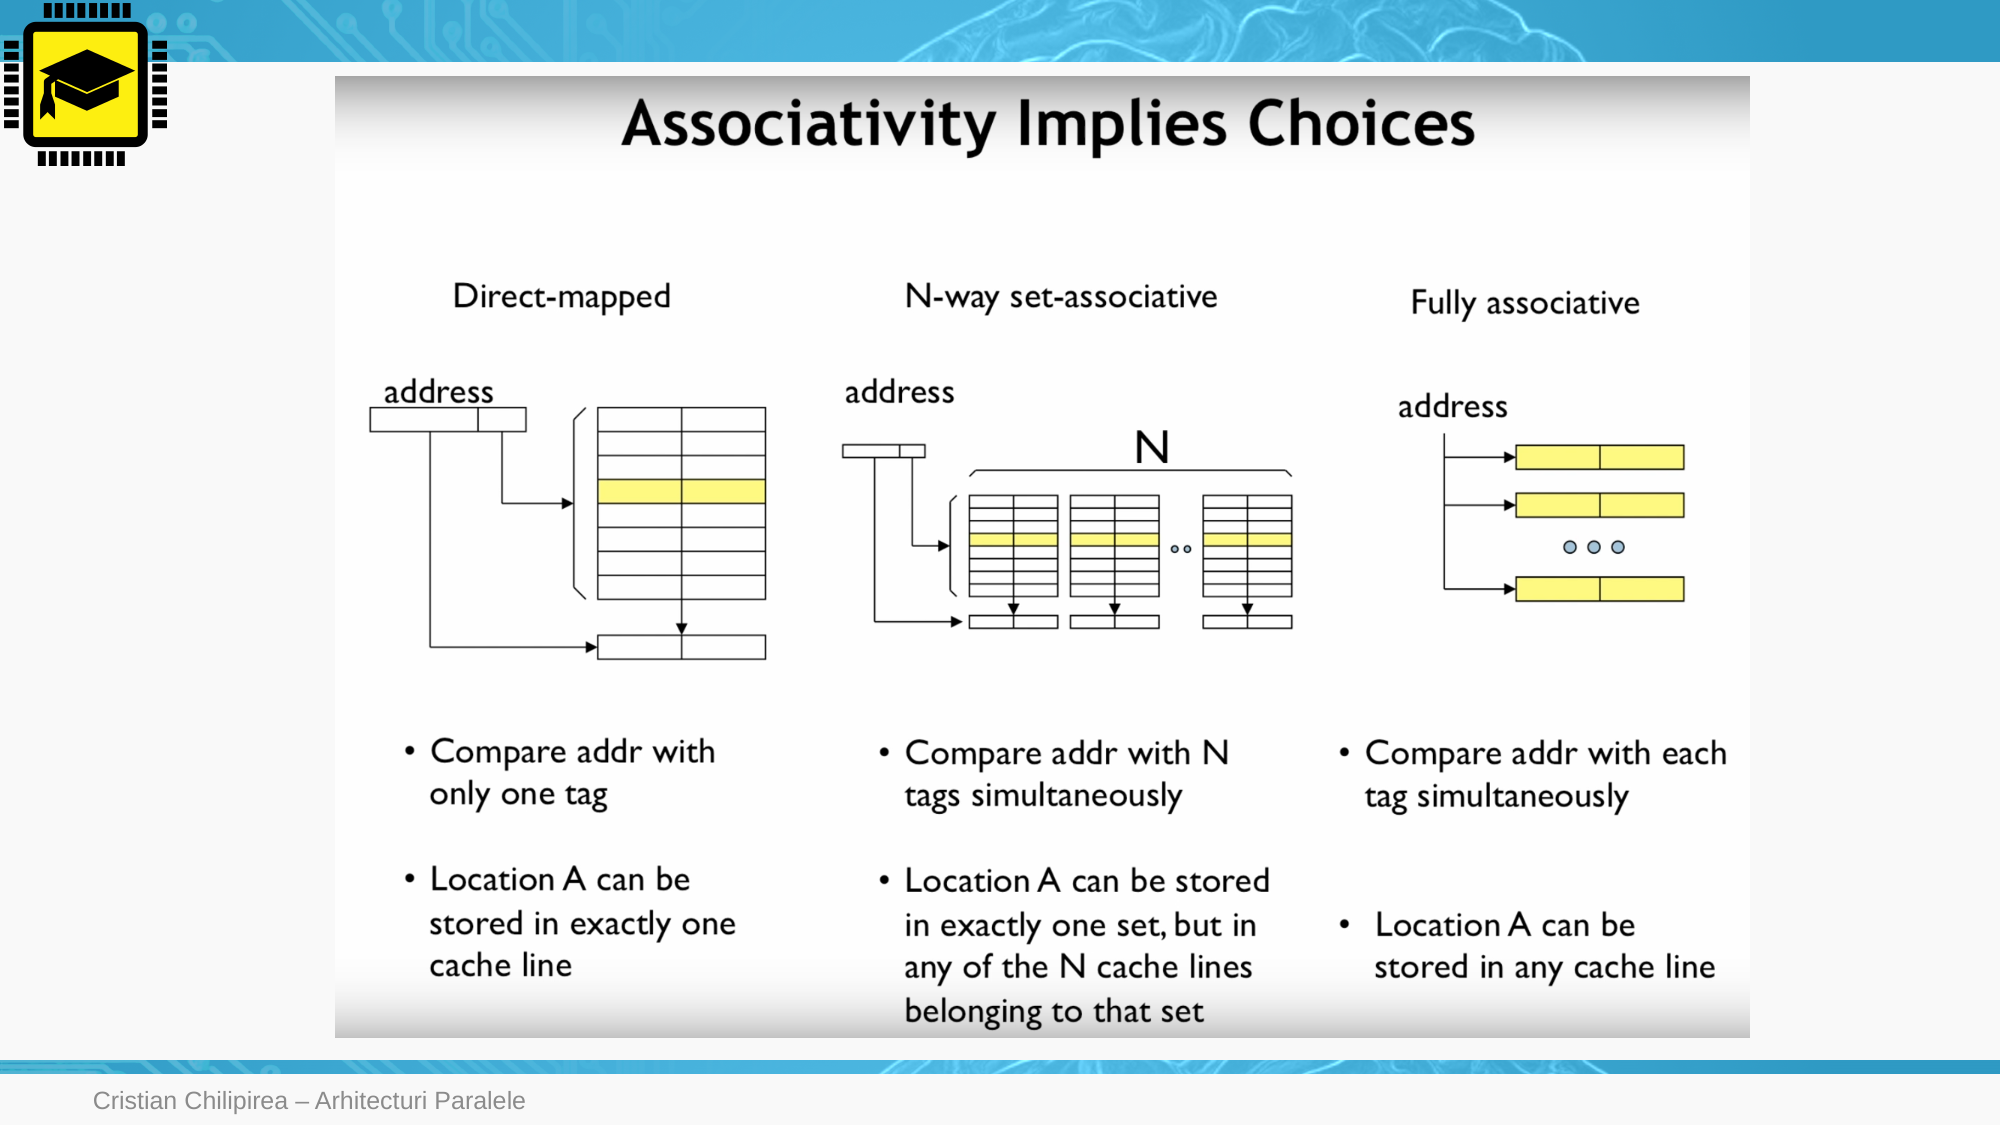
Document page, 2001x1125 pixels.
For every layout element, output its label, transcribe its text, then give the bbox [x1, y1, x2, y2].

picture [0, 1060, 2000, 1074]
footer Cristian Chilipirea – Arhitecturi Paralele [77, 1073, 1338, 1125]
picture [0, 0, 2000, 166]
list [335, 76, 1750, 1038]
